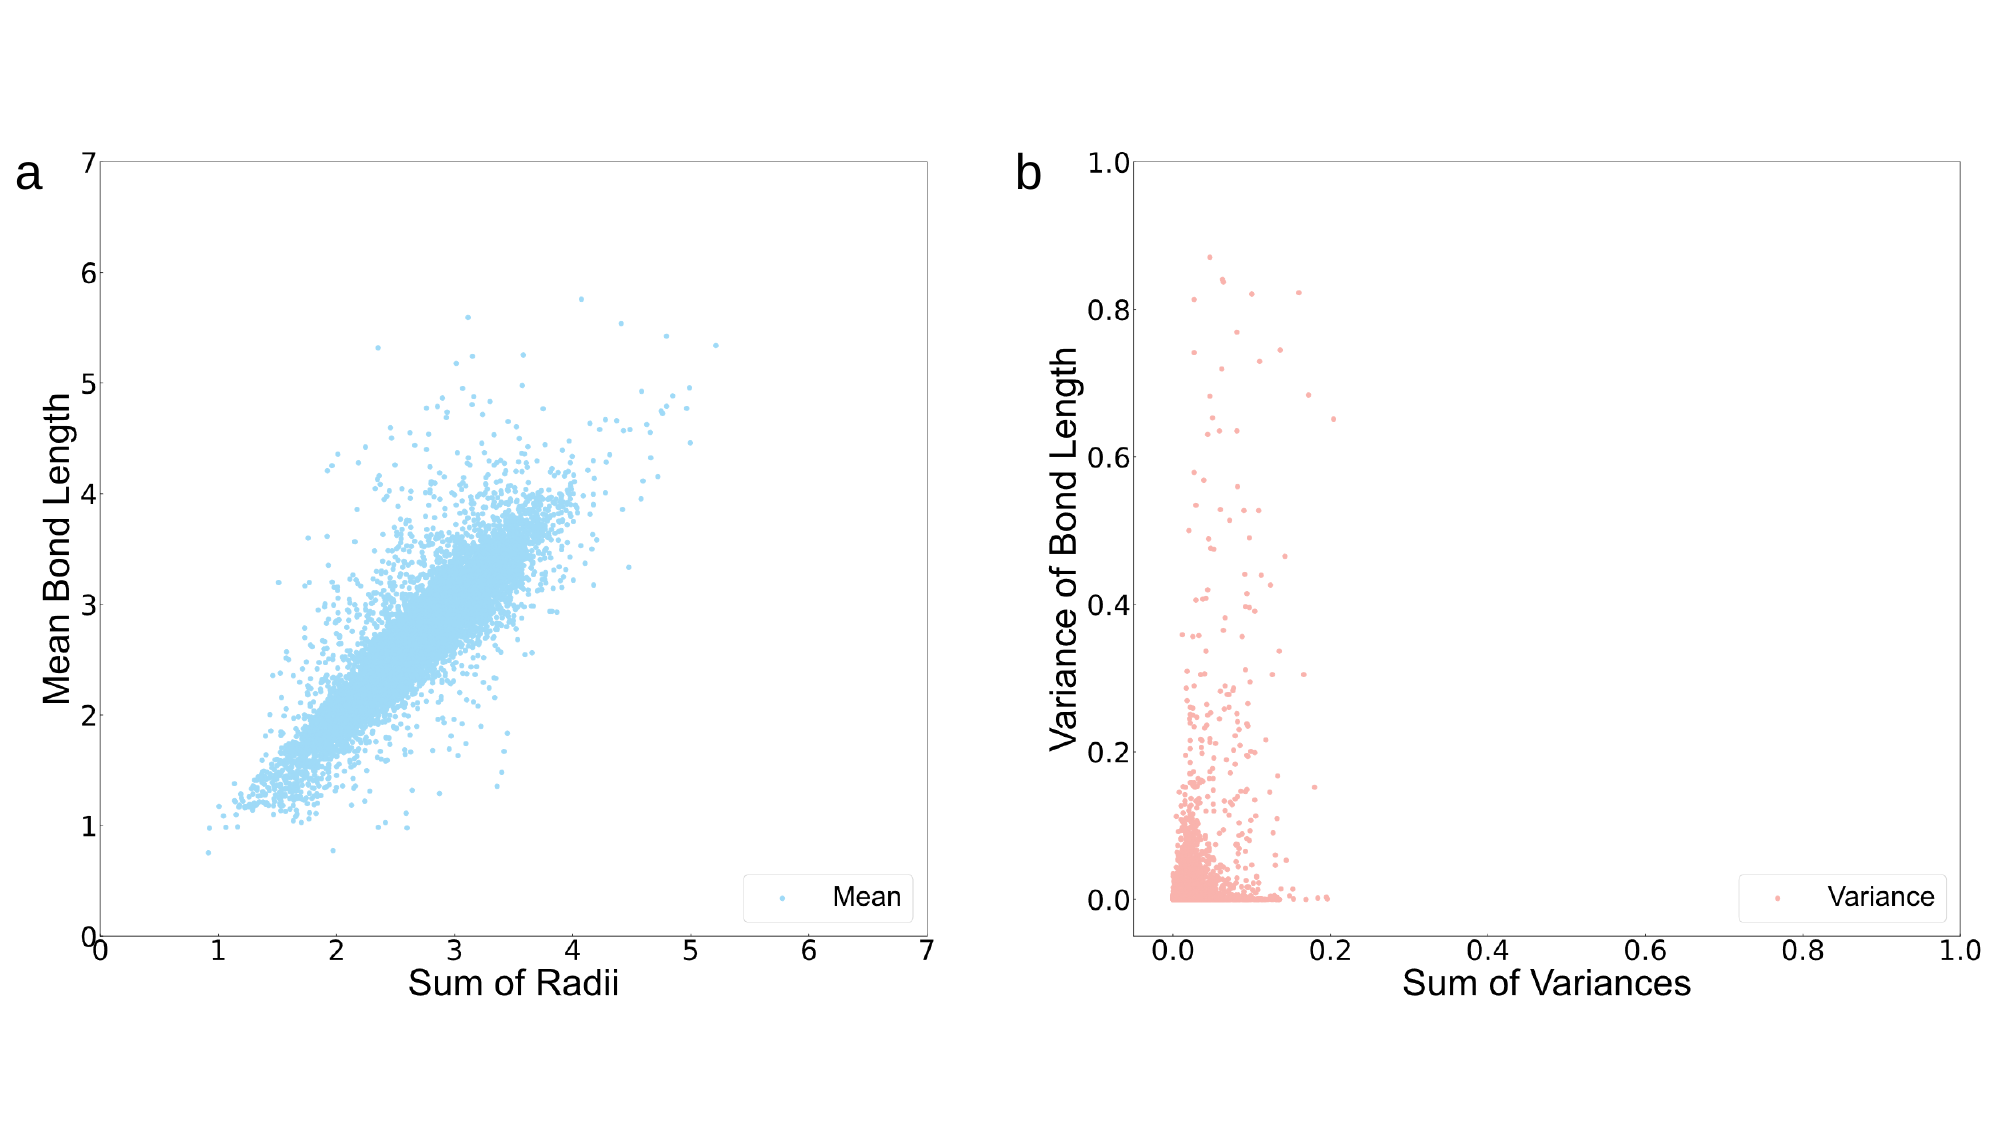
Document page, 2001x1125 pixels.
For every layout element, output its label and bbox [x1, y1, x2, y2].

text_box [0, 117, 2000, 1007]
